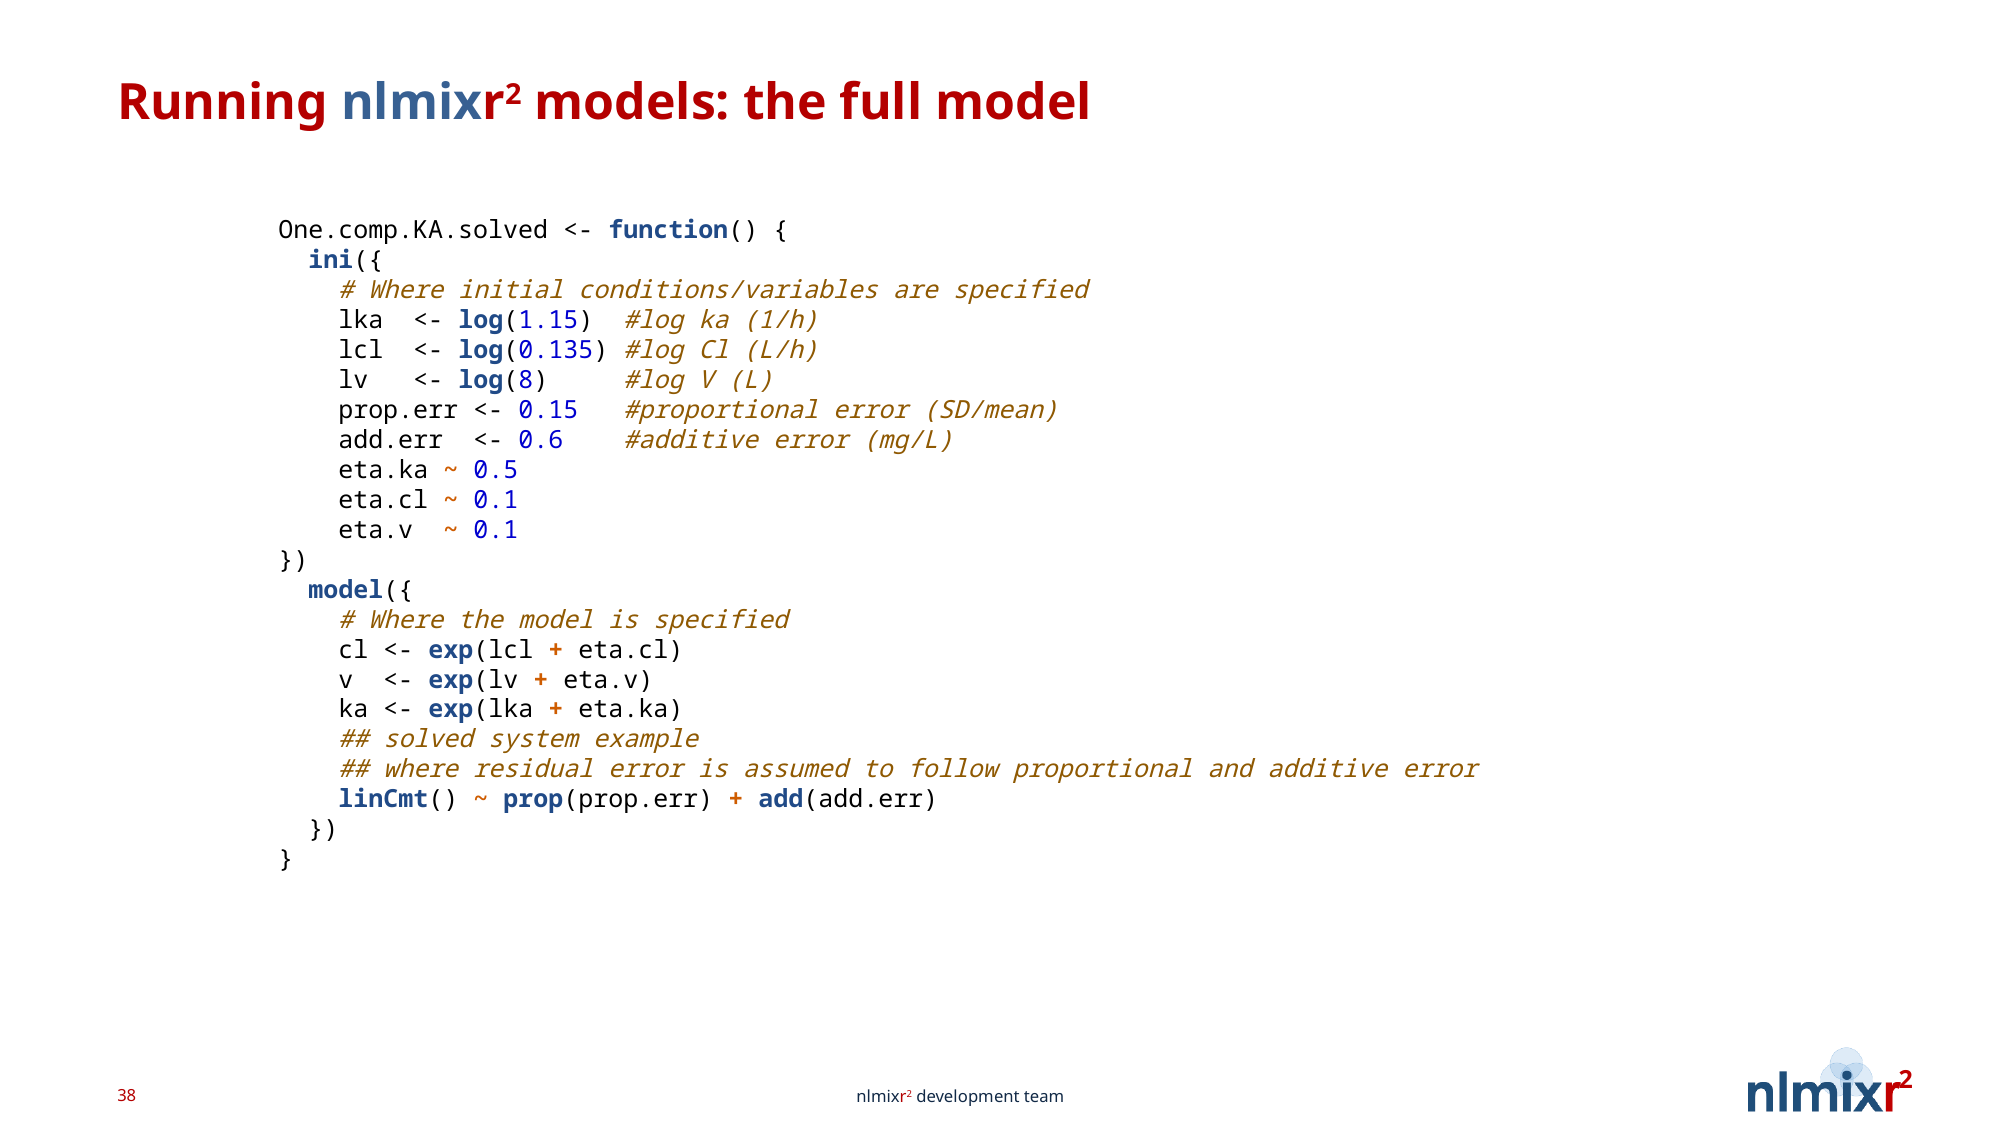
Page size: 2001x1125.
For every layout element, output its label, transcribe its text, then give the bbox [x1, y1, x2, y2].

picture [1738, 1036, 1910, 1123]
text_box One.comp.KA.solved <- function() { ini({ # Where initial conditions/variables are specified lka <- log(1.15) #log ka (1/h) lcl <- log(0.135) #log Cl (L/h) lv <- log(8) #log V (L) prop.err <- 0.15 #proportional error (SD/mean) add.err <- 0.6 #additive error (mg/L) eta.ka ~ 0.5 eta.cl ~ 0.1 eta.v ~ 0.1 }) model({ # Where the model is specified cl <- exp(lcl + eta.cl) v <- exp(lv + eta.v) ka <- exp(lka + eta.ka) ## solved system example ## where residual error is assumed to follow proportional and additive error linCmt() ~ prop(prop.err) + add(add.err) }) } [263, 206, 1737, 910]
title Running nlmixr2 models: the full model [102, 18, 1898, 181]
slide_number 38 [102, 1076, 276, 1115]
footer nlmixr2 development team [354, 1076, 1567, 1115]
